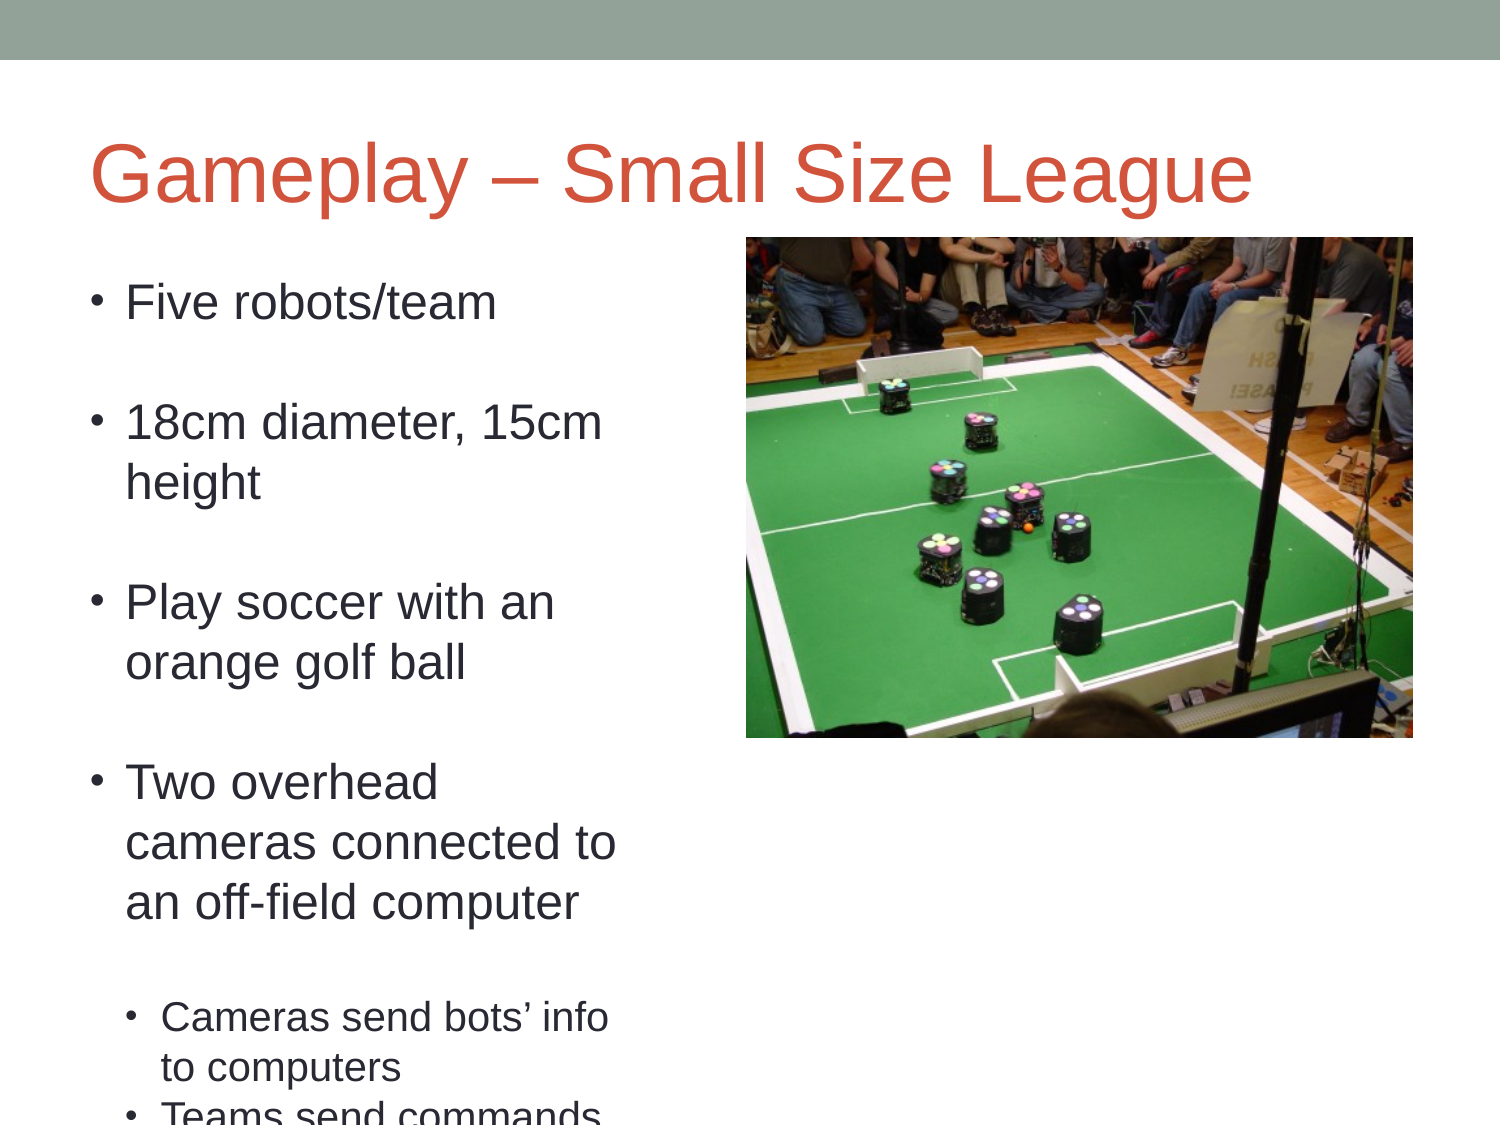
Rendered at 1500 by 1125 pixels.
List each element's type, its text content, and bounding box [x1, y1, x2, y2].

text_box Gameplay – Small Size League [75, 87, 1425, 250]
picture [745, 237, 1413, 738]
text_box Five robots/team 18cm diameter, 15cm height Play soccer with an orange golf ball Two overhead cameras connected to an off-field computer Cameras send bots’ info to computers Teams send commands to the bots [74, 262, 650, 1063]
